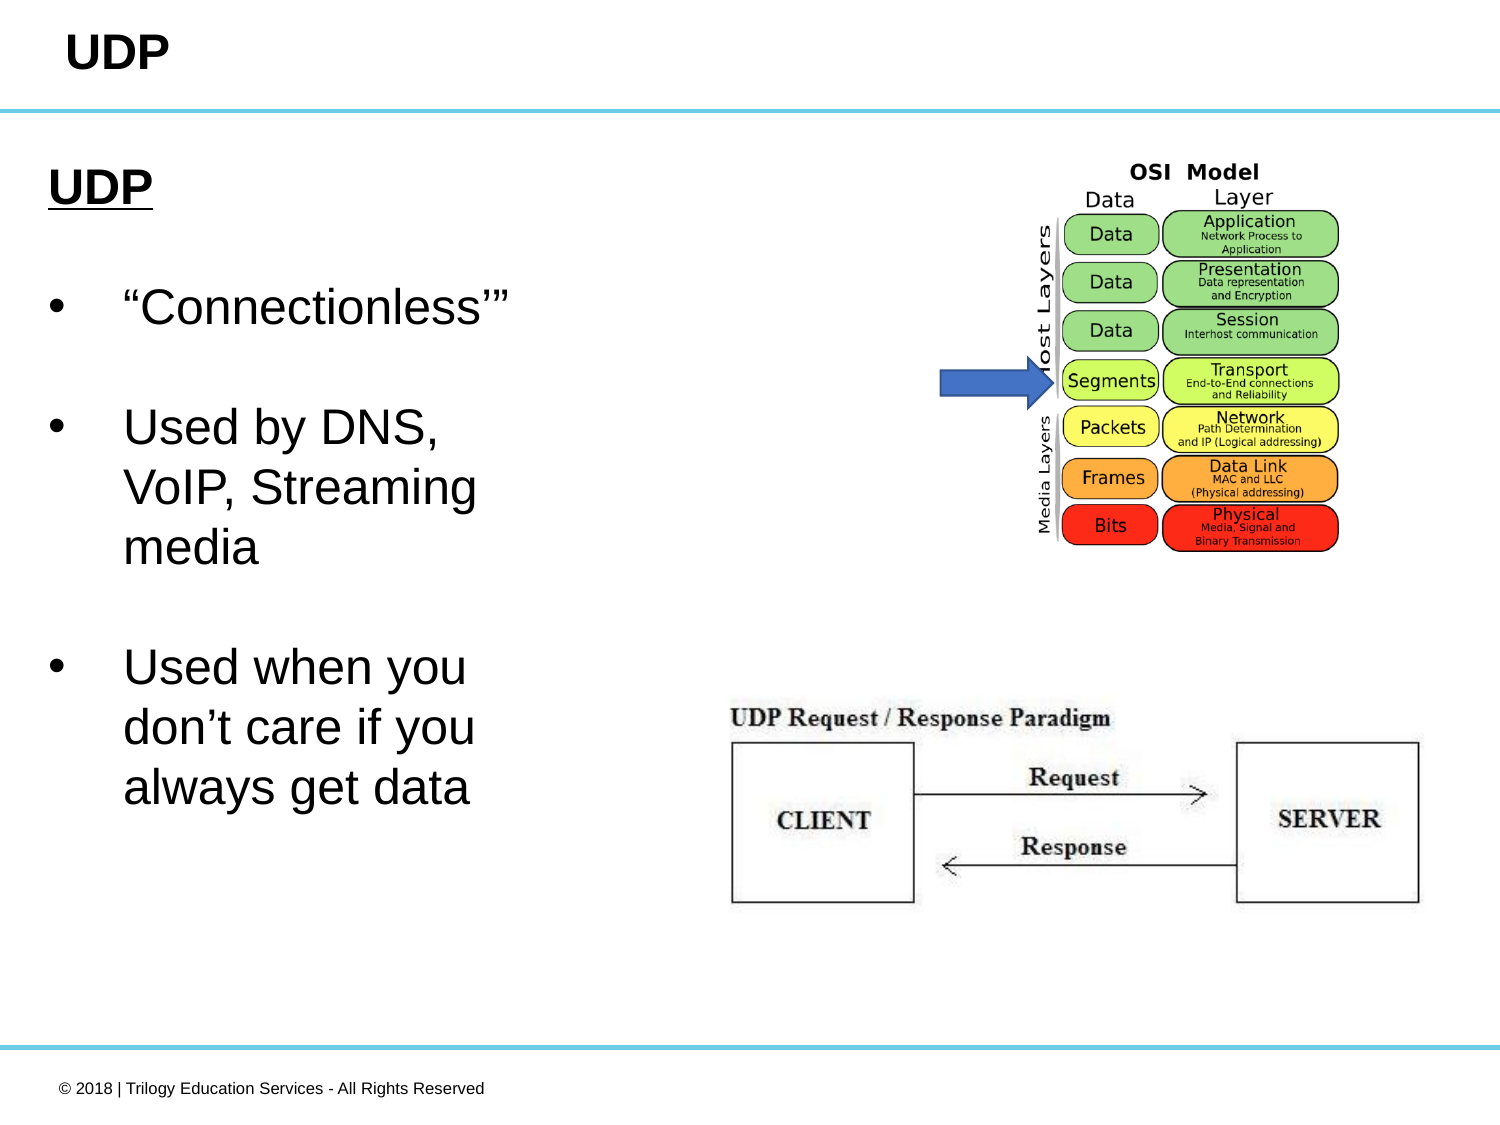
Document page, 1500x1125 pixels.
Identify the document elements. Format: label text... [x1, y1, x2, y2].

text_box UDP “Connectionless’” Used by DNS, VoIP, Streaming media Used when you don’t care if you always get data [33, 147, 575, 948]
title UDP [50, 0, 1238, 108]
text_box [939, 369, 1015, 397]
picture [652, 694, 1500, 932]
picture [1015, 146, 1375, 563]
